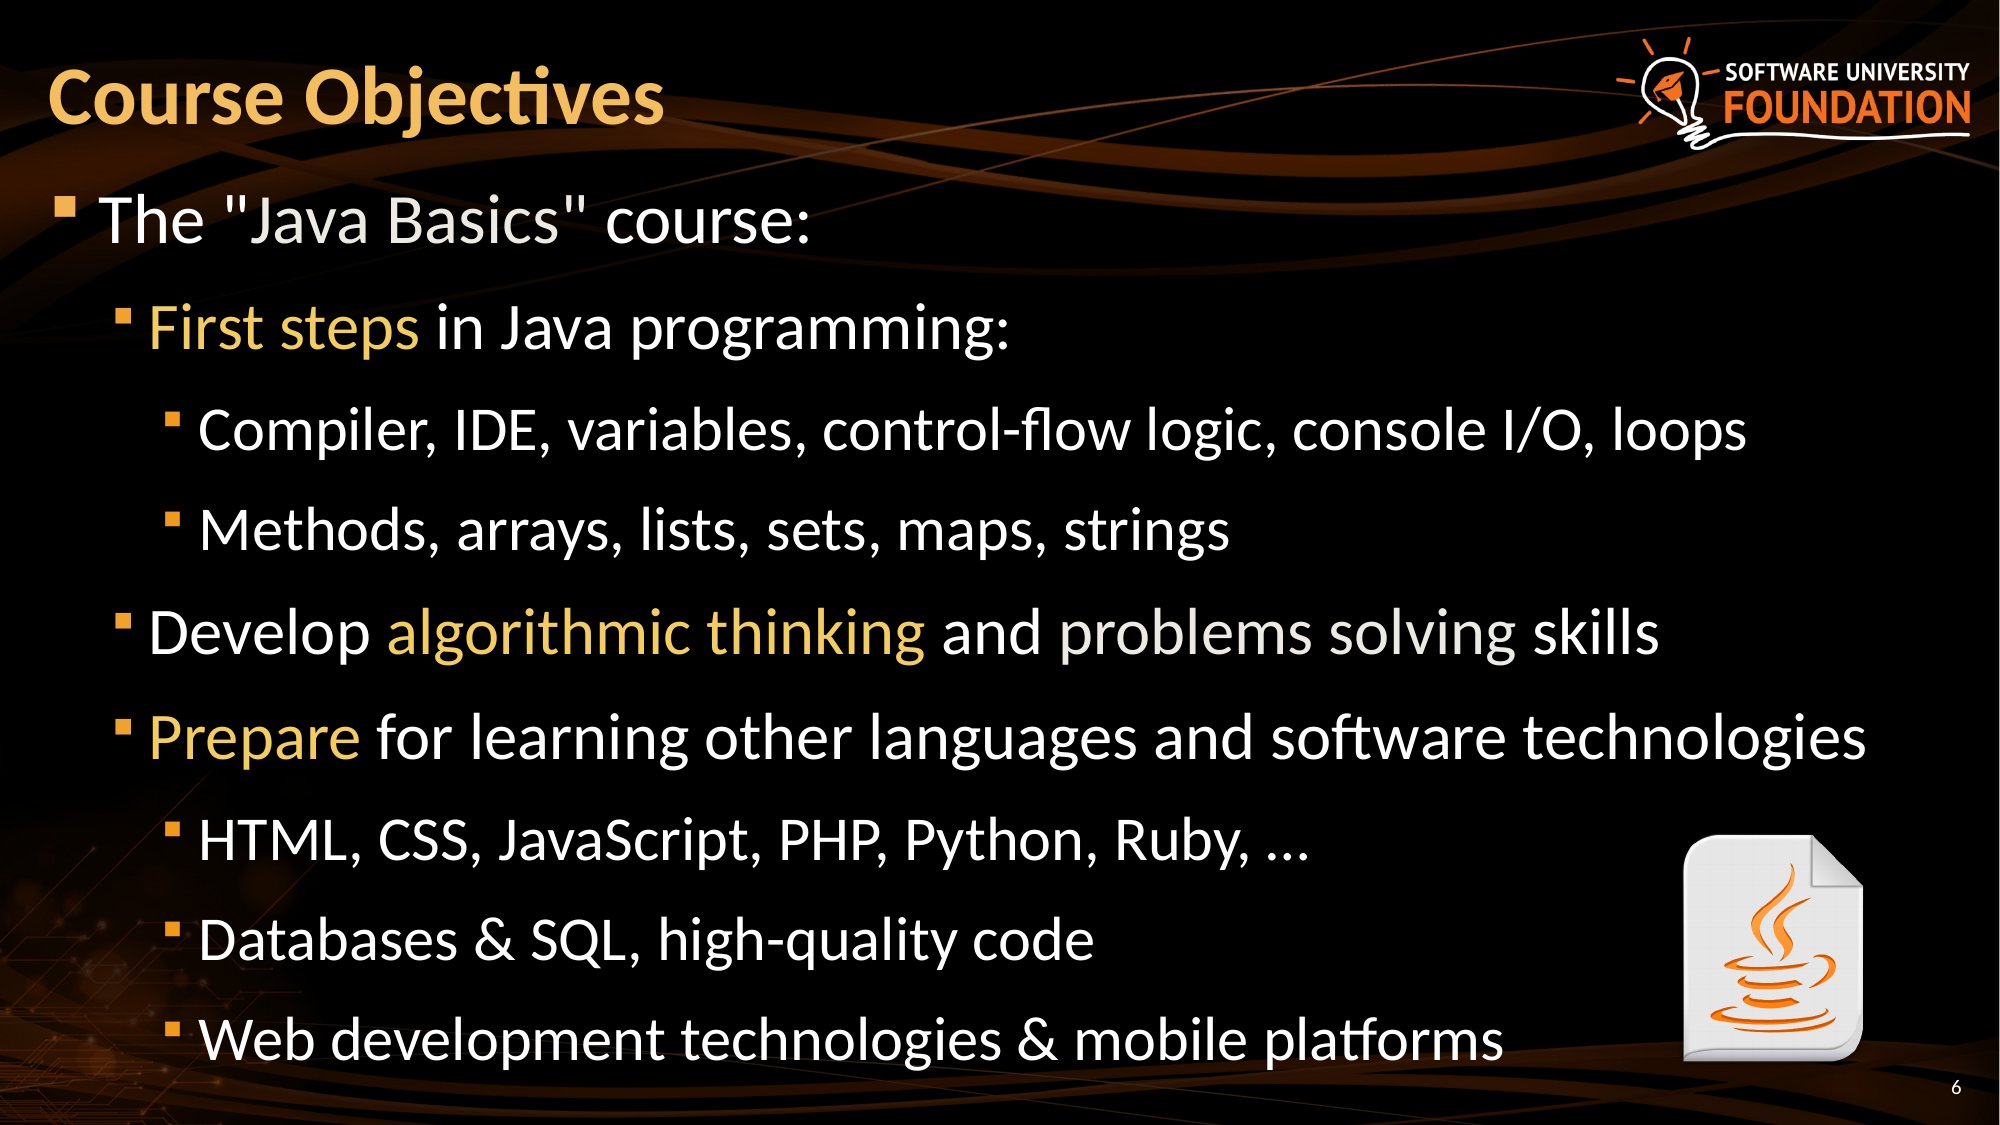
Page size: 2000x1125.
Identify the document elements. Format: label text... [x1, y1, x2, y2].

picture [0, 0, 2000, 1125]
title Course Objectives [30, 6, 1602, 189]
slide_number 6 [1897, 1098, 1968, 1103]
list The "Java Basics" course: First steps in Java programming: Compiler, IDE, variables, control-flow logic, console I/O, loops Methods, arrays, lists, sets, maps, strings Develop algorithmic thinking and problems solving skills Prepare for learning other languages and software technologies HTML, CSS, JavaScript, PHP, Python, Ruby, … Databases & SQL, high-quality code Web development technologies & mobile platforms [31, 167, 1968, 1098]
